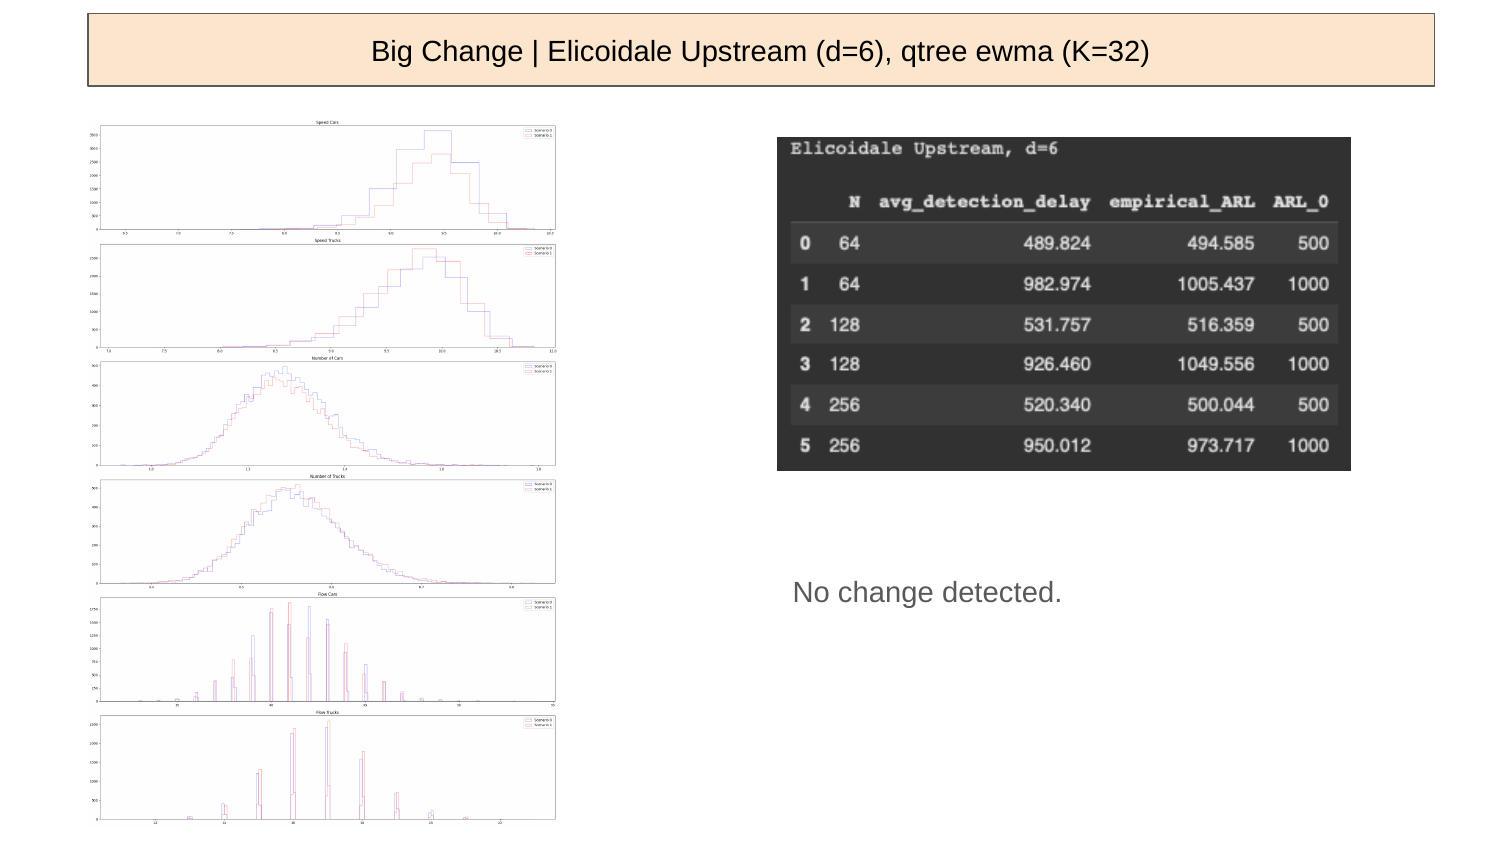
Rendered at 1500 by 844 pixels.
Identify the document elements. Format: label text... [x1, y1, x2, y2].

text_box Big Change | Elicoidale Upstream (d=6), qtree ewma (K=32) [87, 13, 1435, 86]
text_box No change detected. [777, 558, 1380, 652]
picture [87, 117, 559, 827]
picture [777, 137, 1352, 471]
